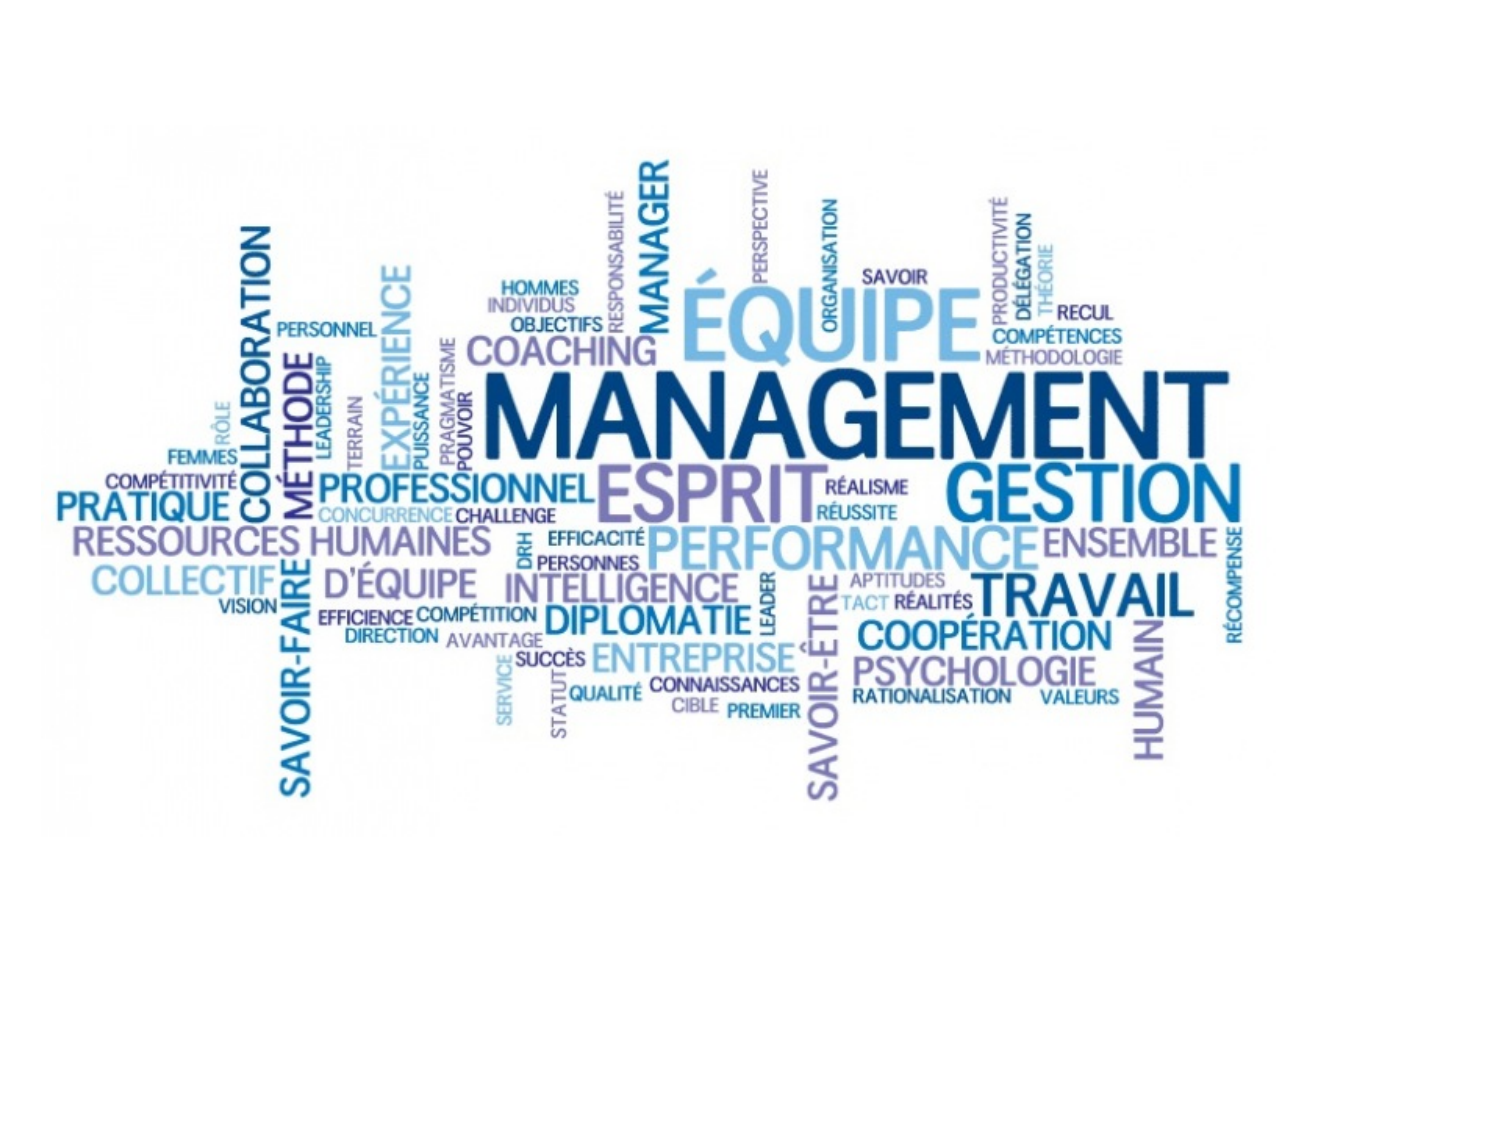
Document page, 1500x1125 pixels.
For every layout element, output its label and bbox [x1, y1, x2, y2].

picture [40, 125, 1276, 837]
